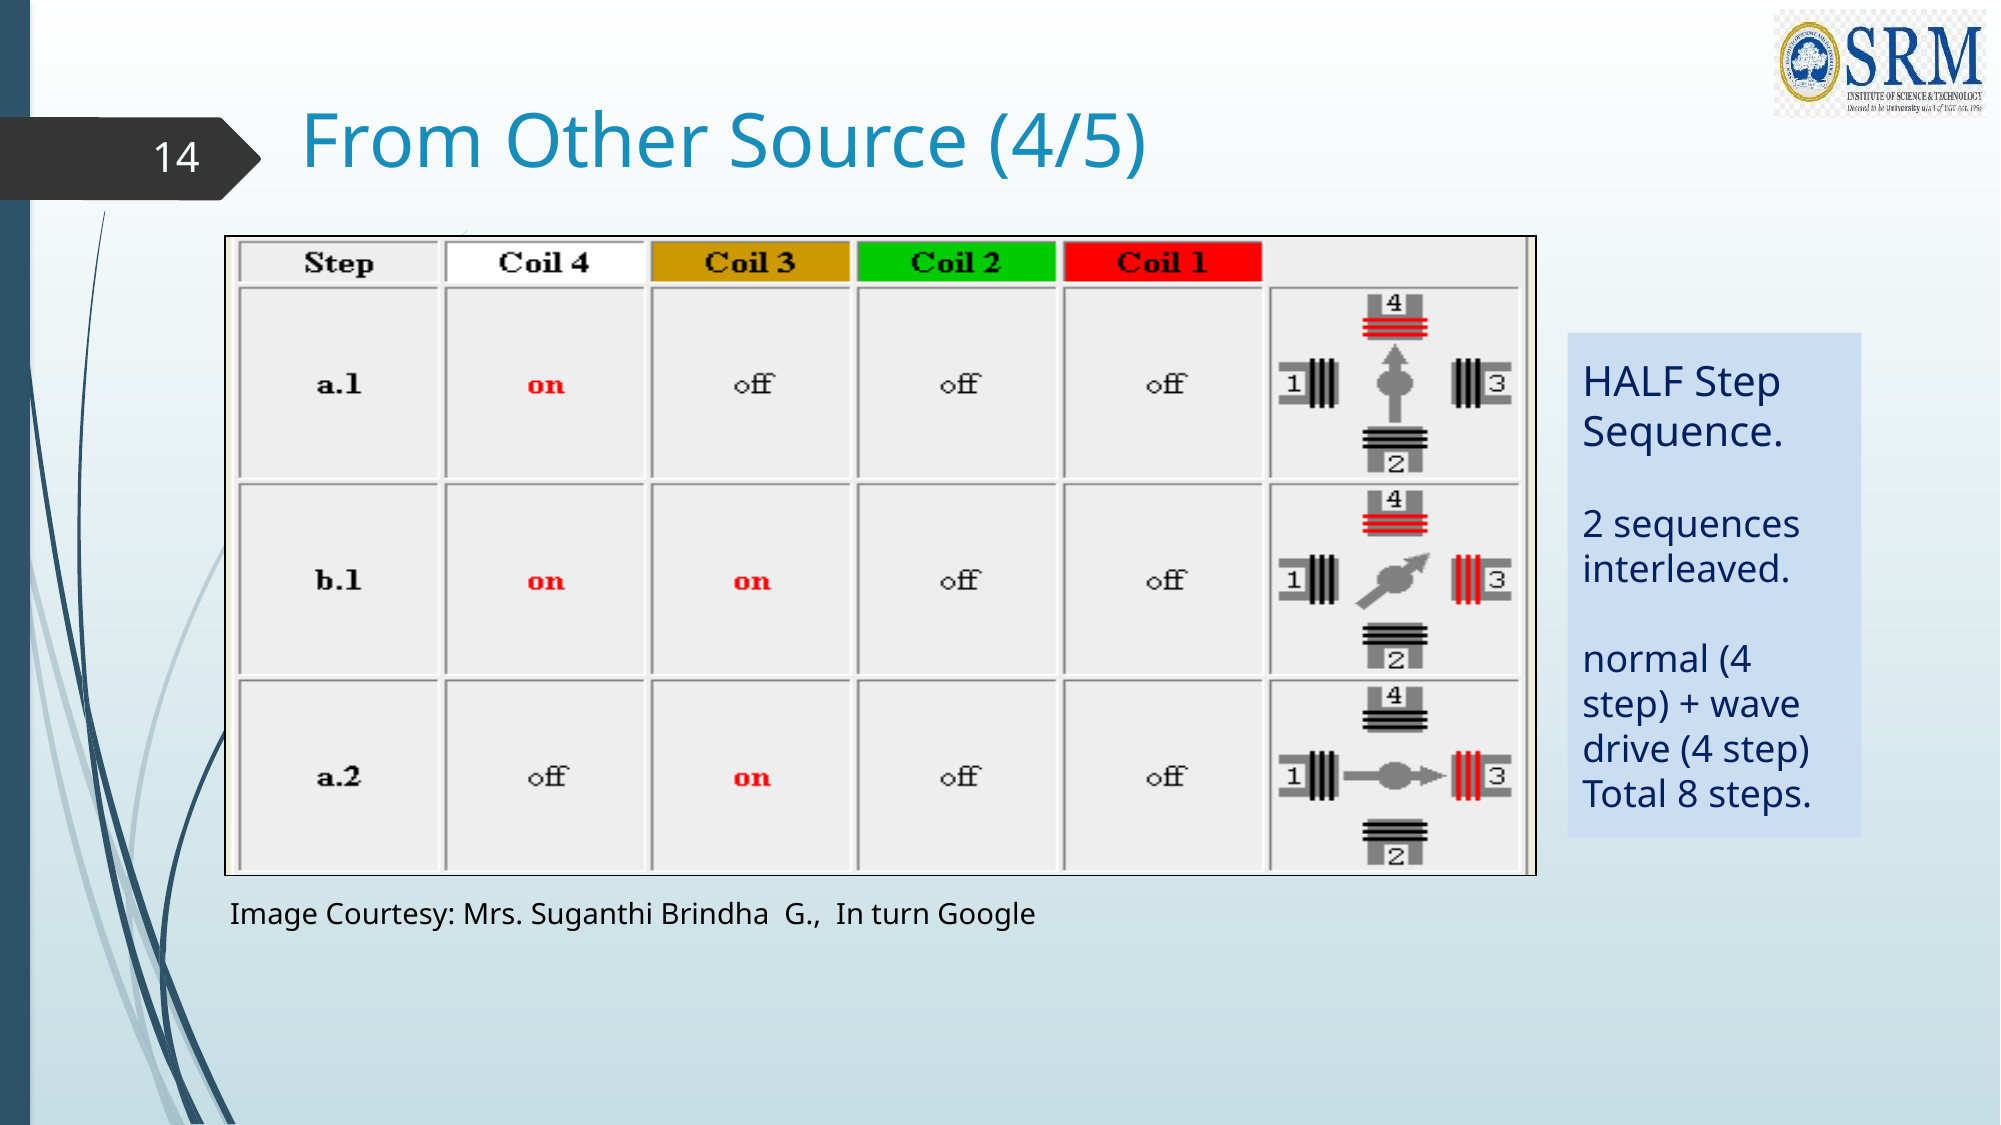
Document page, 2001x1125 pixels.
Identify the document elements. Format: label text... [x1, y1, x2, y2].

slide_number 14 [87, 129, 216, 190]
text_box HALF Step Sequence. 2 sequences interleaved. normal (4 step) + wave drive (4 step) Total 8 steps. [1566, 332, 1863, 838]
picture [225, 236, 1536, 875]
picture [1774, 9, 1987, 118]
text_box Image Courtesy: Mrs. Suganthi Brindha G., In turn Google [215, 888, 1216, 938]
text_box From Other Source (4/5) [285, 84, 1748, 296]
